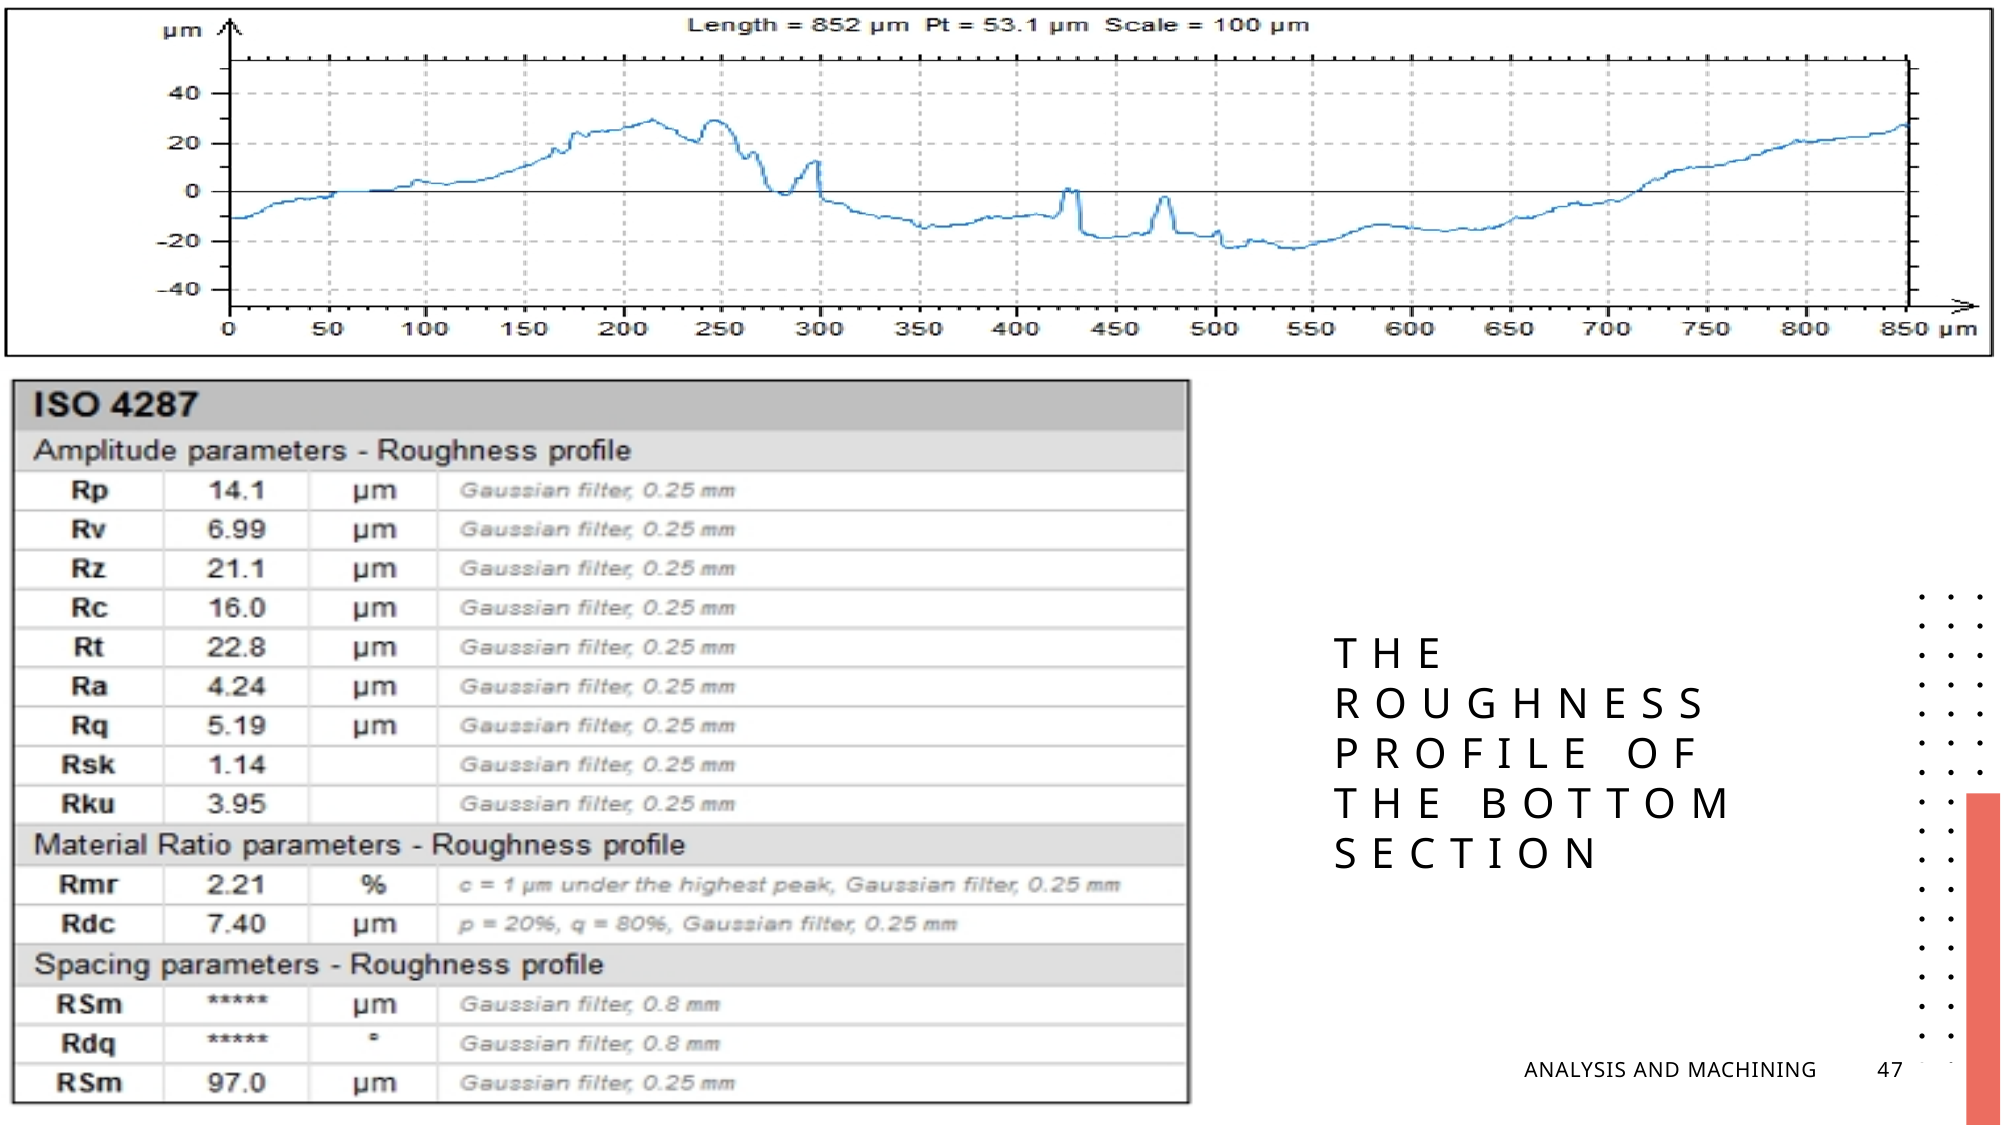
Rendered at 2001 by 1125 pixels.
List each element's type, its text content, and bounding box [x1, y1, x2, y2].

picture [0, 369, 1227, 1122]
slide_number 47 [1831, 1040, 1919, 1101]
picture [1907, 582, 1994, 1064]
title The roughness profile of the bottom section [1318, 547, 1802, 885]
footer ANALYSIS AND MACHINING [1262, 1040, 1831, 1101]
picture [0, 0, 2000, 361]
